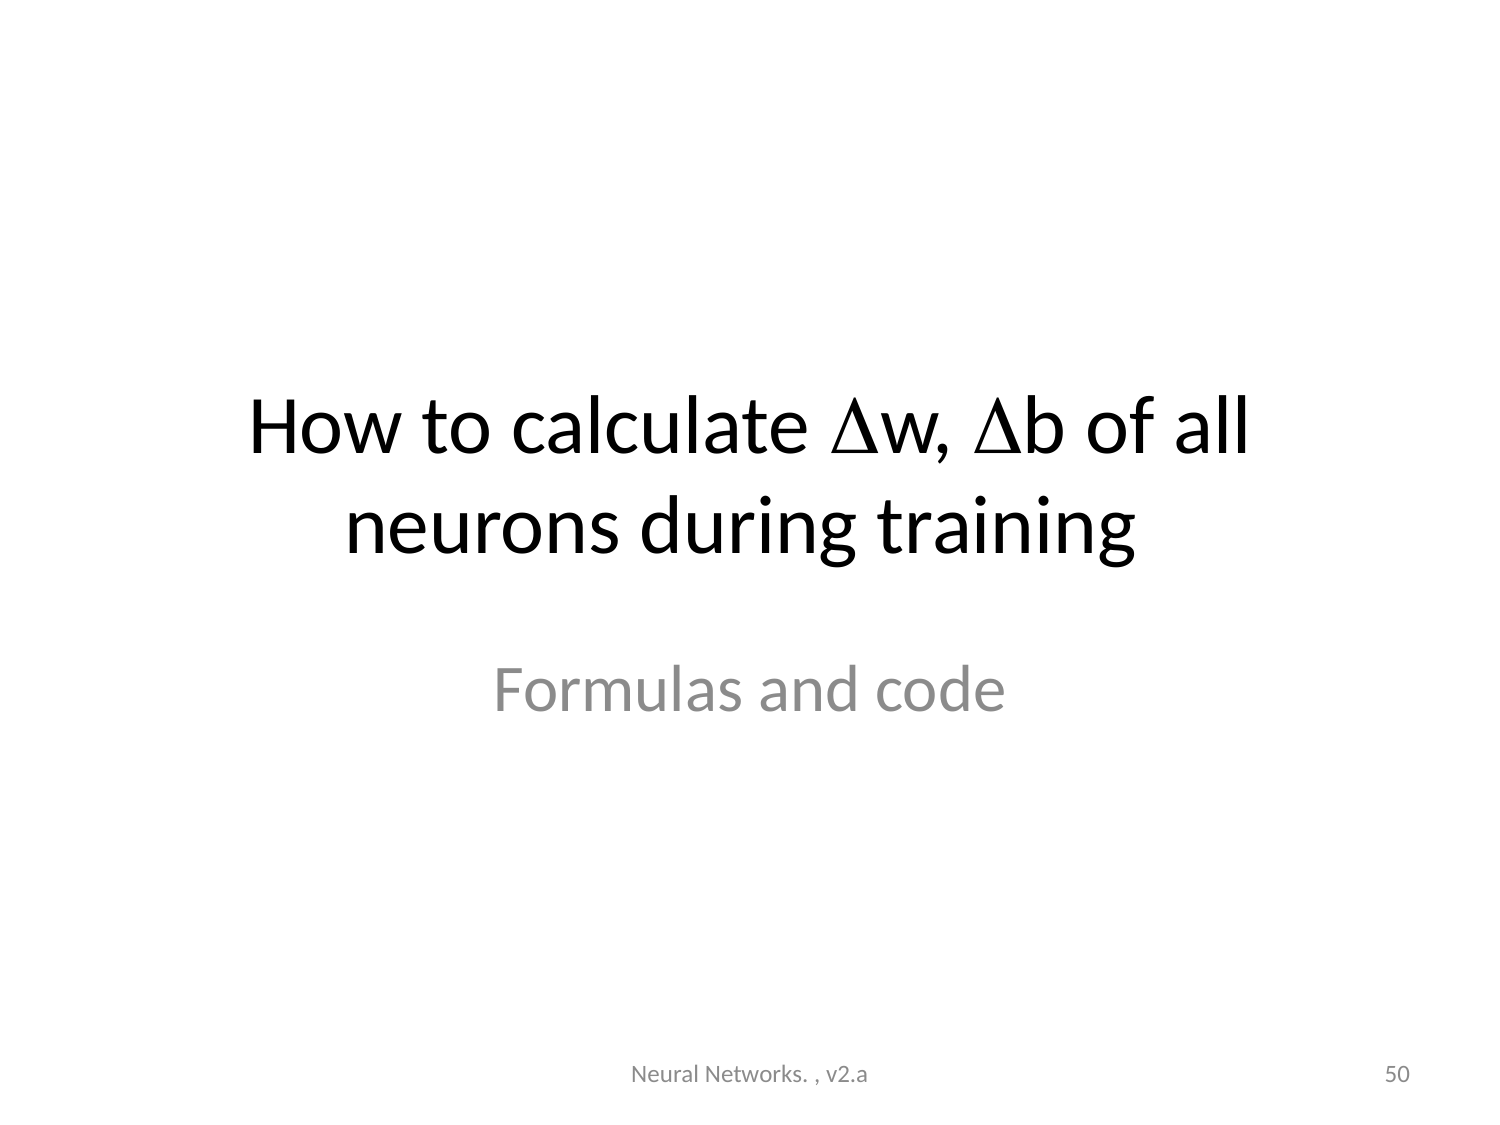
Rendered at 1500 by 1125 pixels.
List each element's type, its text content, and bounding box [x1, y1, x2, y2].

subtitle Formulas and code [225, 637, 1275, 925]
footer Neural Networks. , v2.a [512, 1042, 988, 1103]
title How to calculate w, b of all neurons during training [112, 349, 1388, 591]
slide_number 50 [1074, 1042, 1425, 1103]
